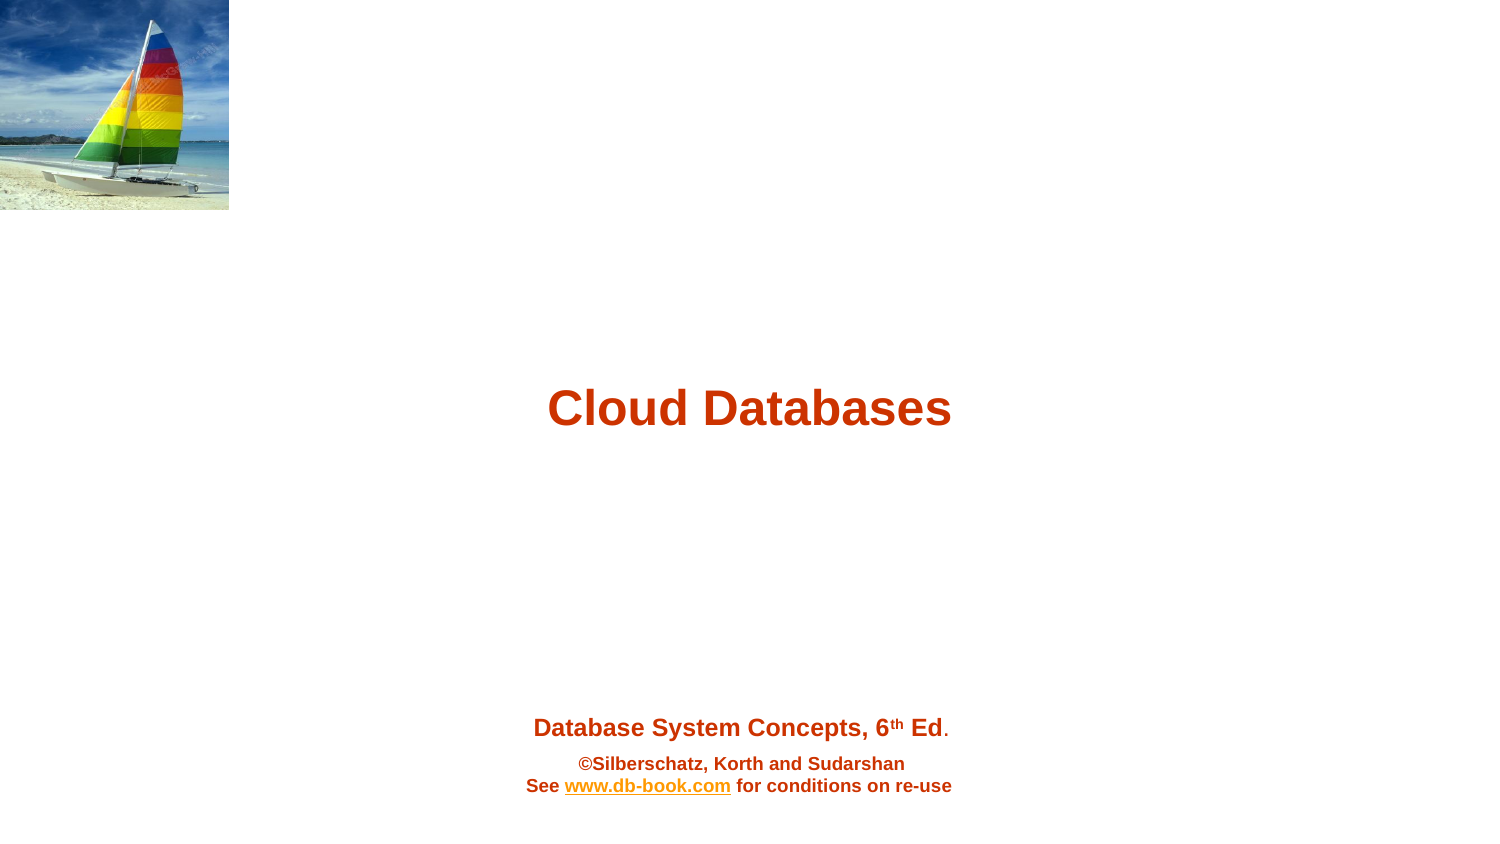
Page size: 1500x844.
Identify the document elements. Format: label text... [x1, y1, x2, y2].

title Cloud Databases [271, 261, 1229, 444]
picture [0, 0, 229, 210]
